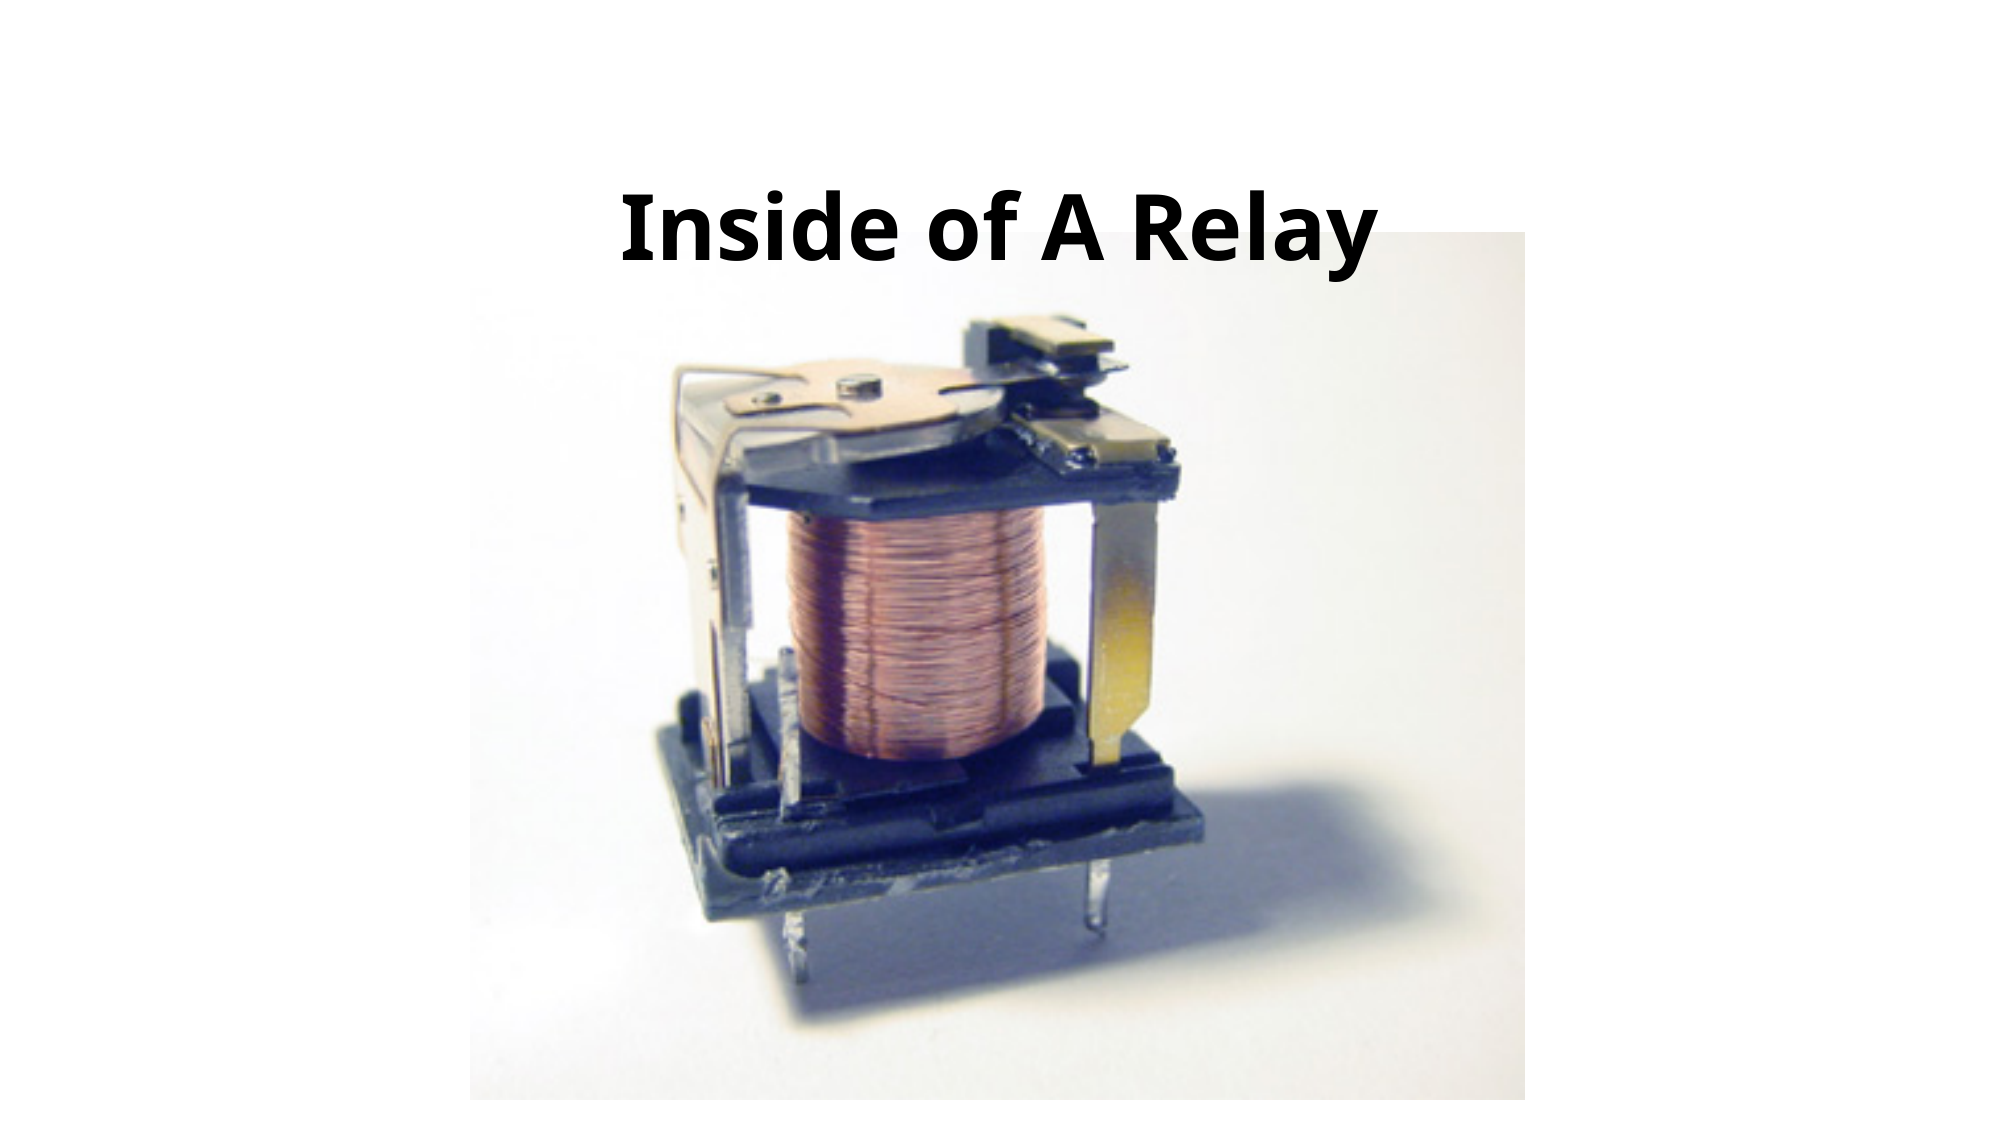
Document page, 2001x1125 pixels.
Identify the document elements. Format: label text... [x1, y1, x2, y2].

title Inside of A Relay [137, 122, 1863, 340]
picture [470, 232, 1526, 1100]
